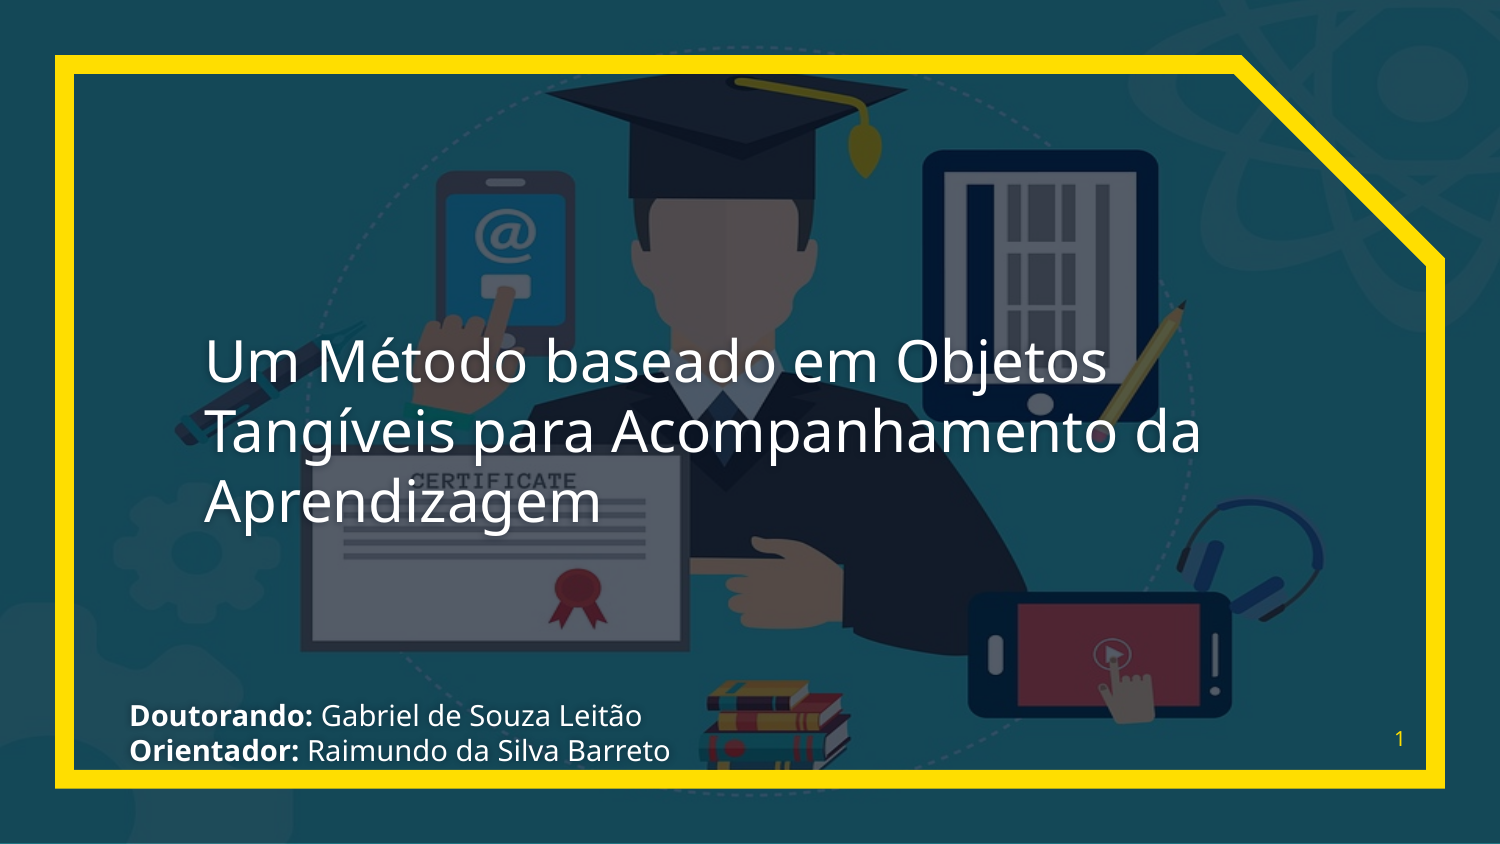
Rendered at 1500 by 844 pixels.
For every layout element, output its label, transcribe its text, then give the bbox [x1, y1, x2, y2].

title Doutorando: Gabriel de Souza Leitão Orientador: Raimundo da Silva Barreto [129, 687, 1232, 767]
slide_number 1 [1366, 711, 1406, 755]
title Um Método baseado em Objetos Tangíveis para Acompanhamento da Aprendizagem [204, 309, 1307, 535]
picture [0, 0, 1500, 844]
